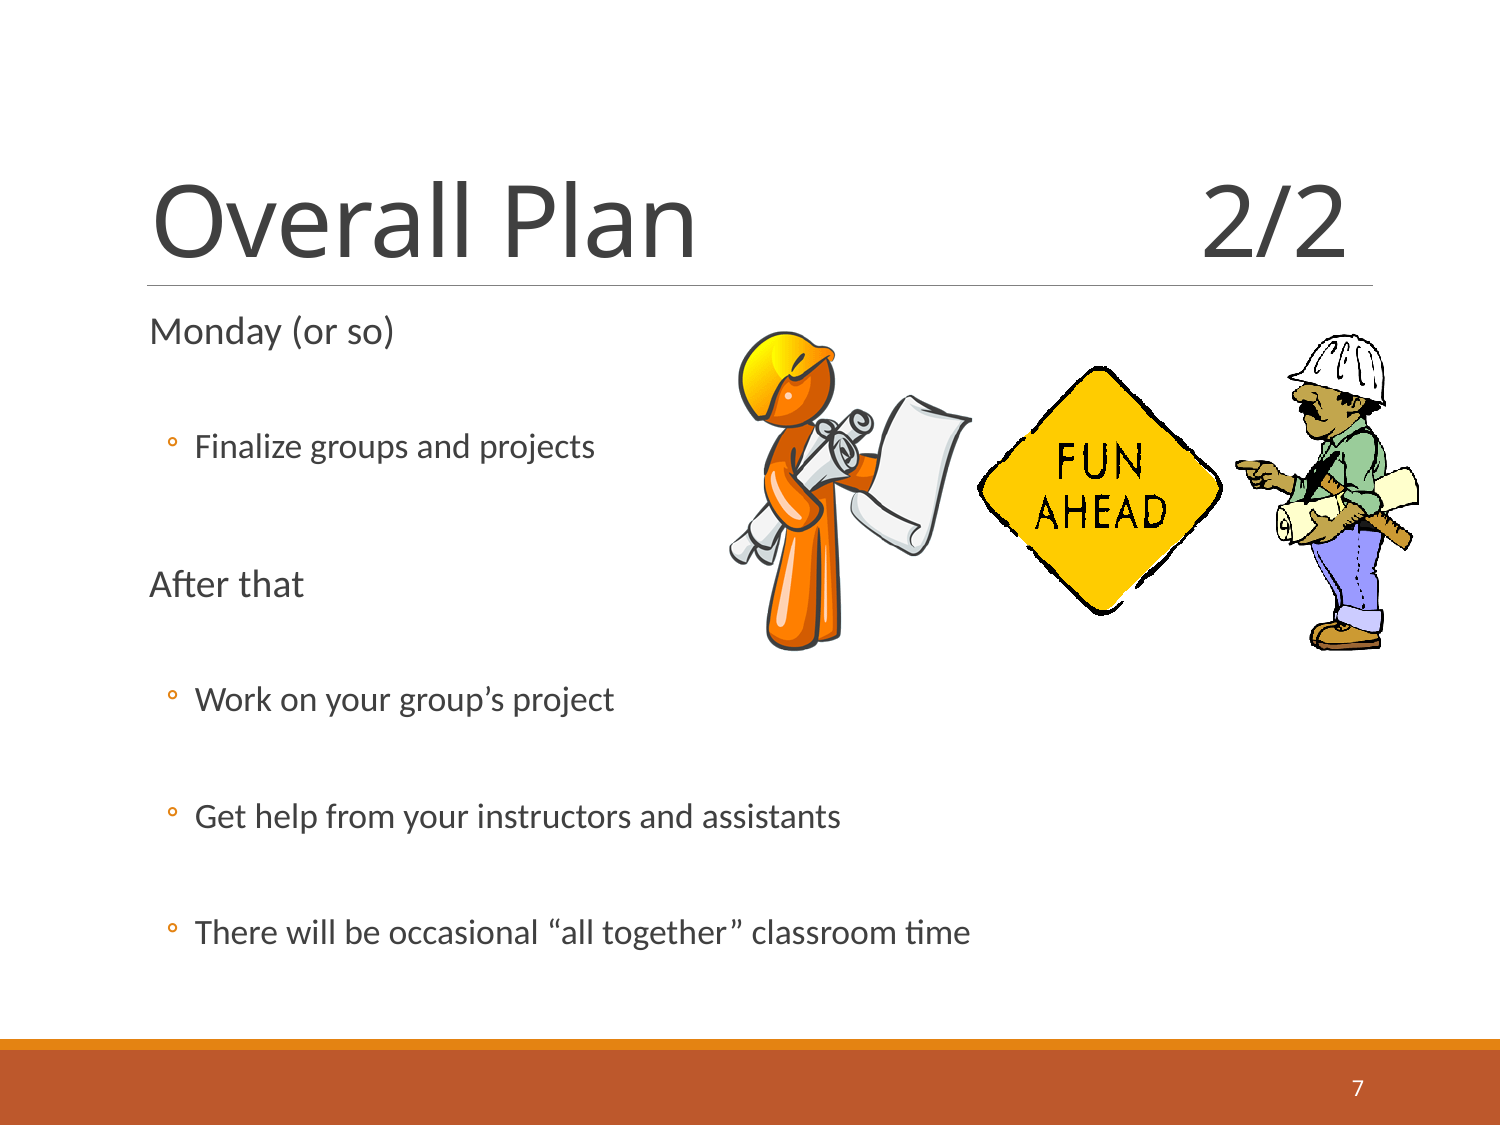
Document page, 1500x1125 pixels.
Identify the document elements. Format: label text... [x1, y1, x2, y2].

list Monday (or so) Finalize groups and projects After that Work on your group’s project Get help from your instructors and assistants There will be occasional “all together” classroom time [135, 302, 1373, 963]
title Overall Plan 2/2 [135, 47, 1373, 285]
slide_number 7 [1218, 1059, 1380, 1120]
picture [724, 324, 1430, 657]
